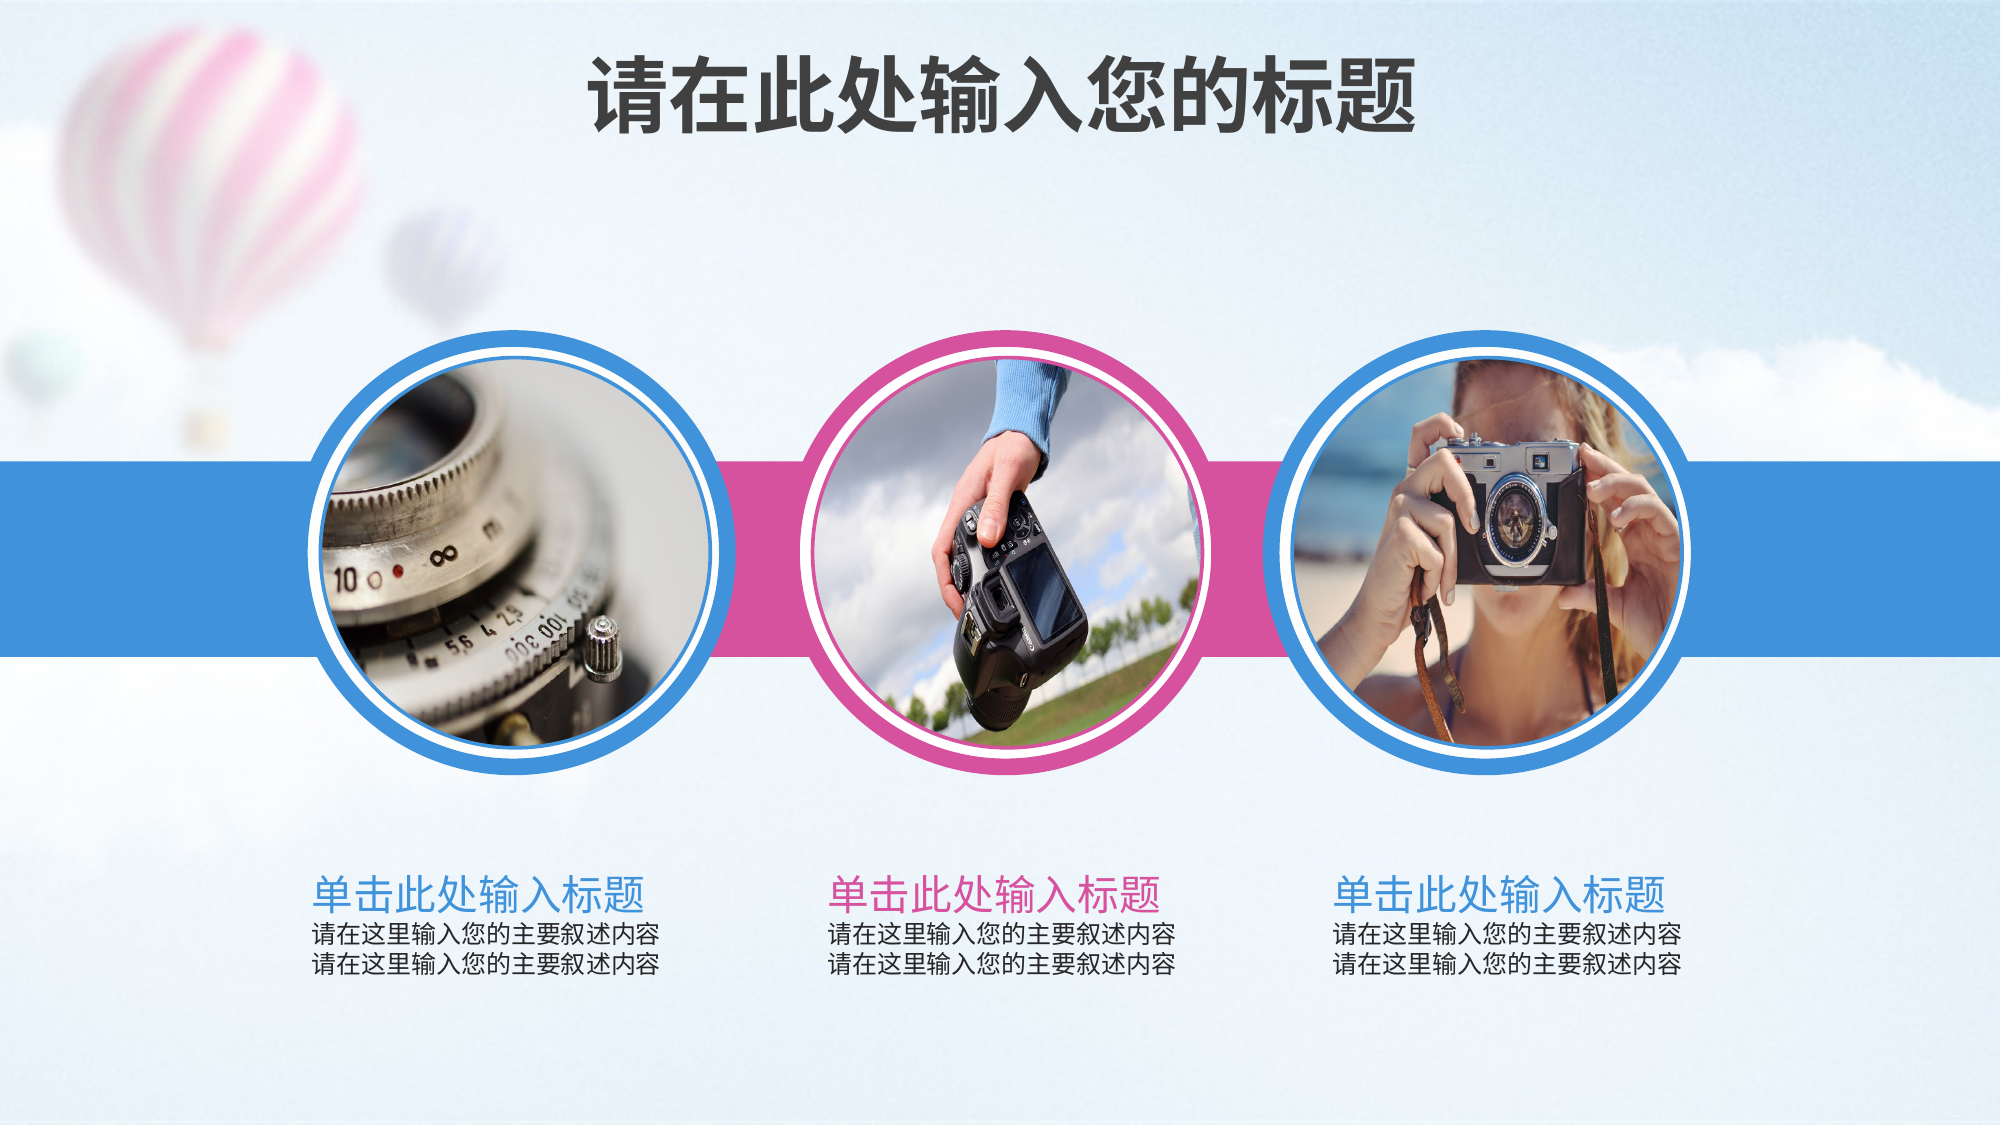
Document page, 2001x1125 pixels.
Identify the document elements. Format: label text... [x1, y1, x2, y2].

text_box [1271, 338, 1700, 767]
text_box 单击此处输入标题 请在这里输入您的主要叙述内容 请在这里输入您的主要叙述内容 [296, 861, 677, 1066]
picture [0, 0, 2001, 1125]
text_box [728, 460, 791, 658]
text_box [1700, 460, 2000, 658]
text_box 单击此处输入标题 请在这里输入您的主要叙述内容 请在这里输入您的主要叙述内容 [812, 861, 1193, 1066]
text_box 请在此处输入您的标题 [571, 35, 1434, 151]
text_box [791, 338, 1220, 767]
text_box [1220, 460, 1271, 658]
text_box 单击此处输入标题 请在这里输入您的主要叙述内容 请在这里输入您的主要叙述内容 [1317, 861, 1698, 1066]
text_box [299, 338, 728, 767]
text_box [0, 460, 299, 658]
